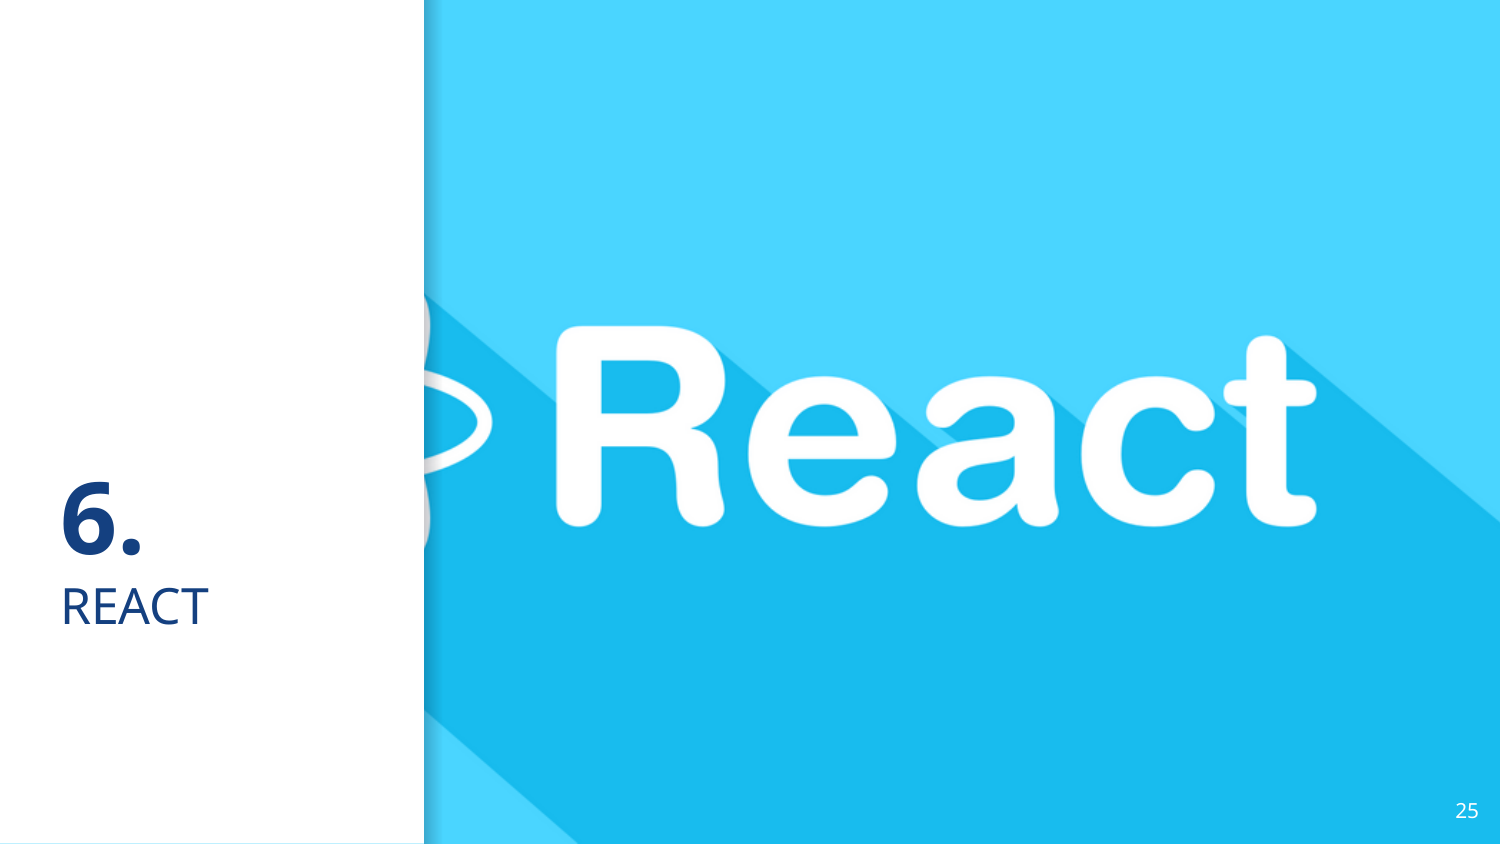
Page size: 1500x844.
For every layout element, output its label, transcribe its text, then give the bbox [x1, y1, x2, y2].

text_box 6. REACT [45, 46, 378, 650]
text_box 25 [1403, 779, 1494, 844]
picture [424, 0, 1500, 844]
